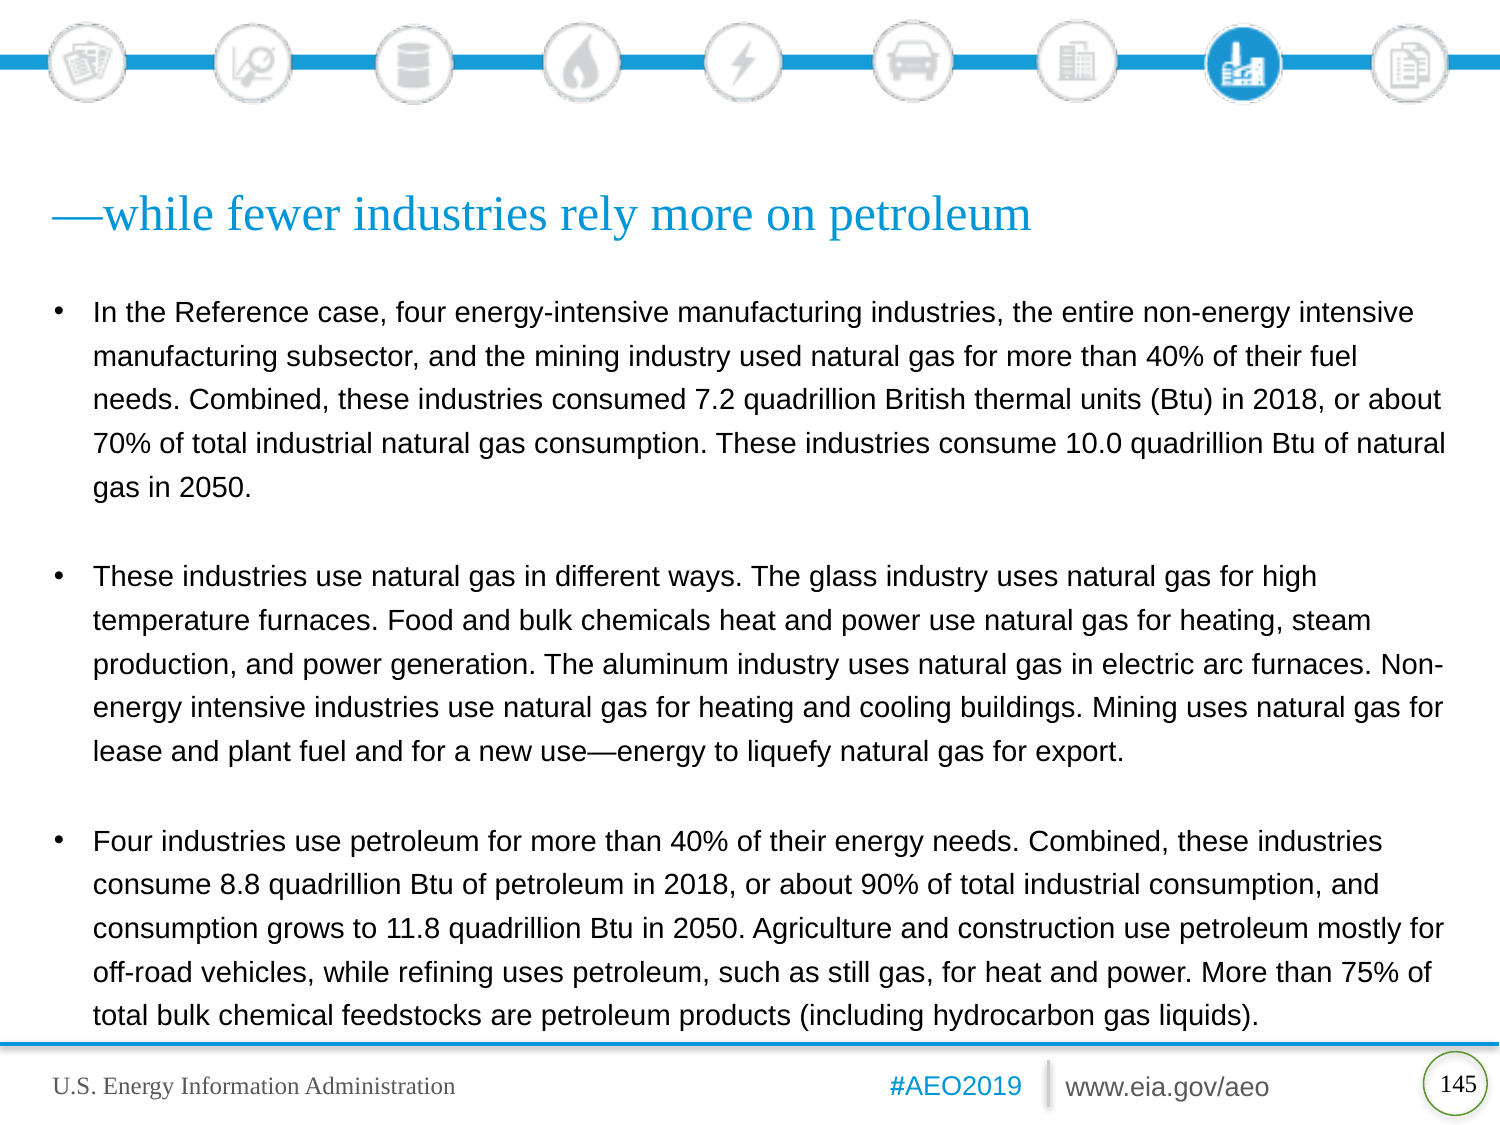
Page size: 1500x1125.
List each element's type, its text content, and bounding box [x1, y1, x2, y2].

title —while fewer industries rely more on petroleum [38, 123, 1466, 248]
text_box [46, 9, 1457, 115]
picture [37, 10, 46, 111]
list In the Reference case, four energy-intensive manufacturing industries, the entire non-energy intensive manufacturing subsector, and the mining industry used natural gas for more than 40% of their fuel needs. Combined, these industries consumed 7.2 quadrillion British thermal units (Btu) in 2018, or about 70% of total industrial natural gas consumption. These industries consume 10.0 quadrillion Btu of natural gas in 2050. These industries use natural gas in different ways. The glass industry uses natural gas for high temperature furnaces. Food and bulk chemicals heat and power use natural gas for heating, steam production, and power generation. The aluminum industry uses natural gas in electric arc furnaces. Non-energy intensive industries use natural gas for heating and cooling buildings. Mining uses natural gas for lease and plant fuel and for a new use—energy to liquefy natural gas for export. Four industries use petroleum for more than 40% of their energy needs. Combined, these industries consume 8.8 quadrillion Btu of petroleum in 2018, or about 90% of total industrial consumption, and consumption grows to 11.8 quadrillion Btu in 2050. Agriculture and construction use petroleum mostly for off-road vehicles, while refining uses petroleum, such as still gas, for heat and power. More than 75% of total bulk chemical feedstocks are petroleum products (including hydrocarbon gas liquids). [39, 277, 1466, 1014]
slide_number 145 [1418, 1053, 1499, 1113]
